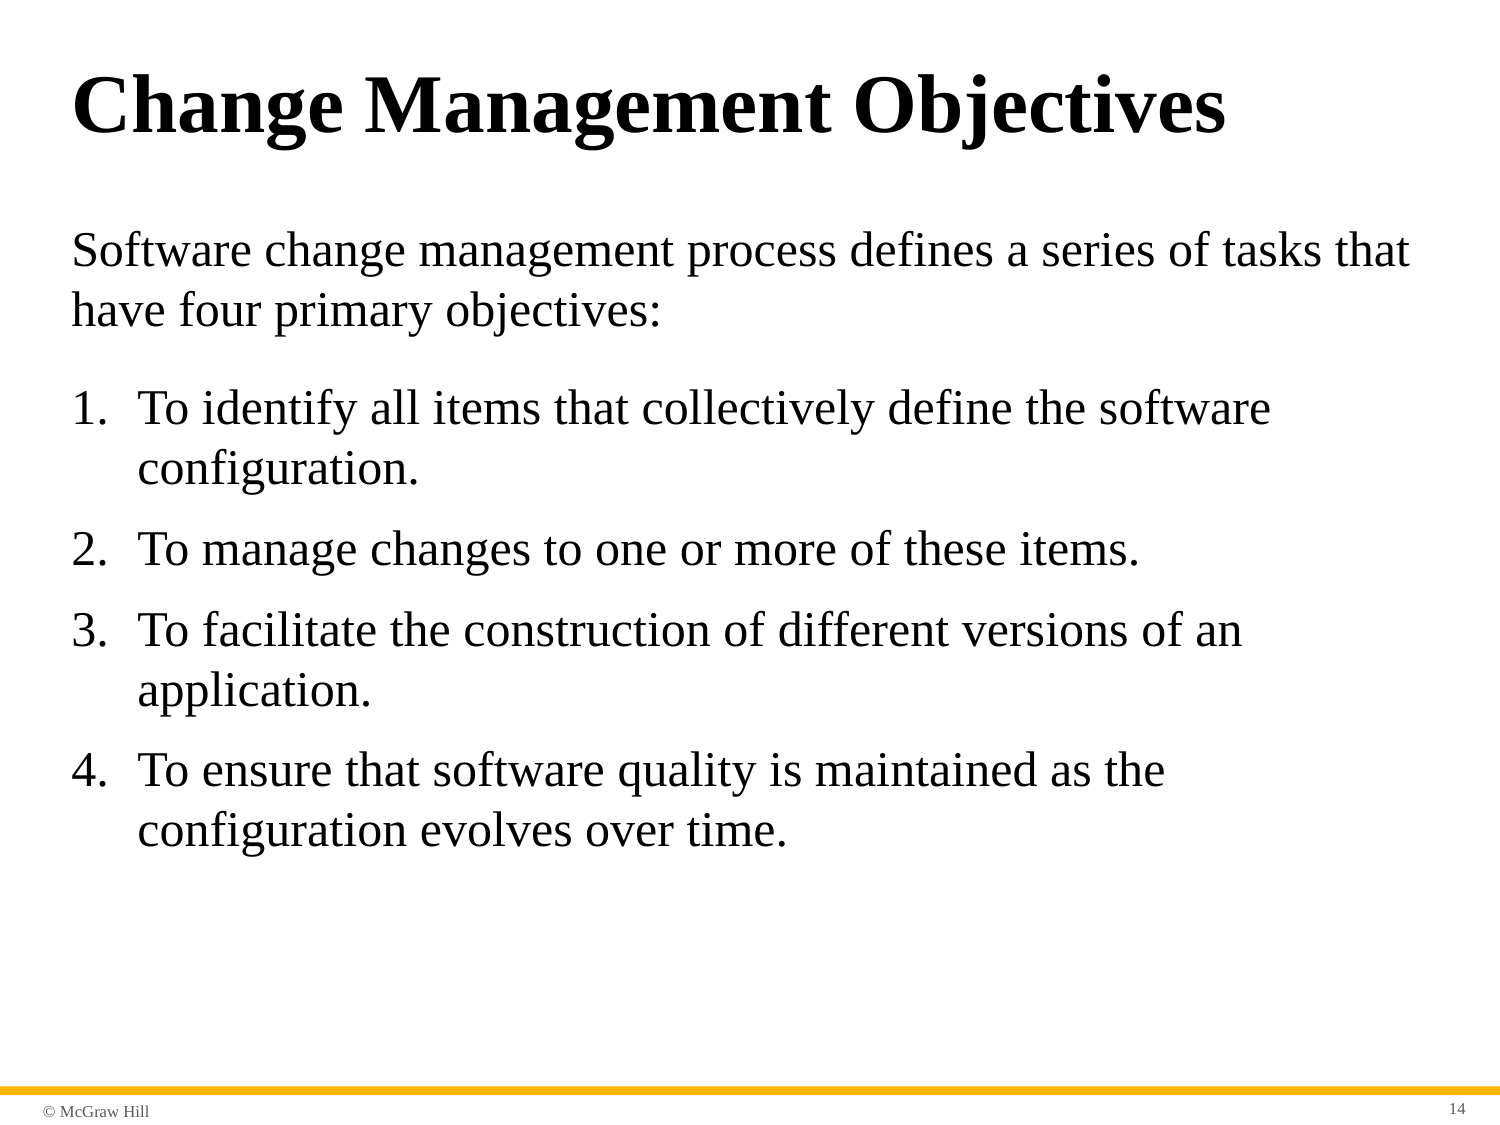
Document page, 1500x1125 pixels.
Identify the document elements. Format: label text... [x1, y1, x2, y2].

title Change Management Objectives [56, 50, 1444, 162]
slide_number 14 [1415, 1094, 1474, 1122]
list Software change management process defines a series of tasks that have four primary objectives: To identify all items that collectively define the software configuration. To manage changes to one or more of these items. To facilitate the construction of different versions of an application. To ensure that software quality is maintained as the configuration evolves over time. [56, 209, 1444, 1025]
